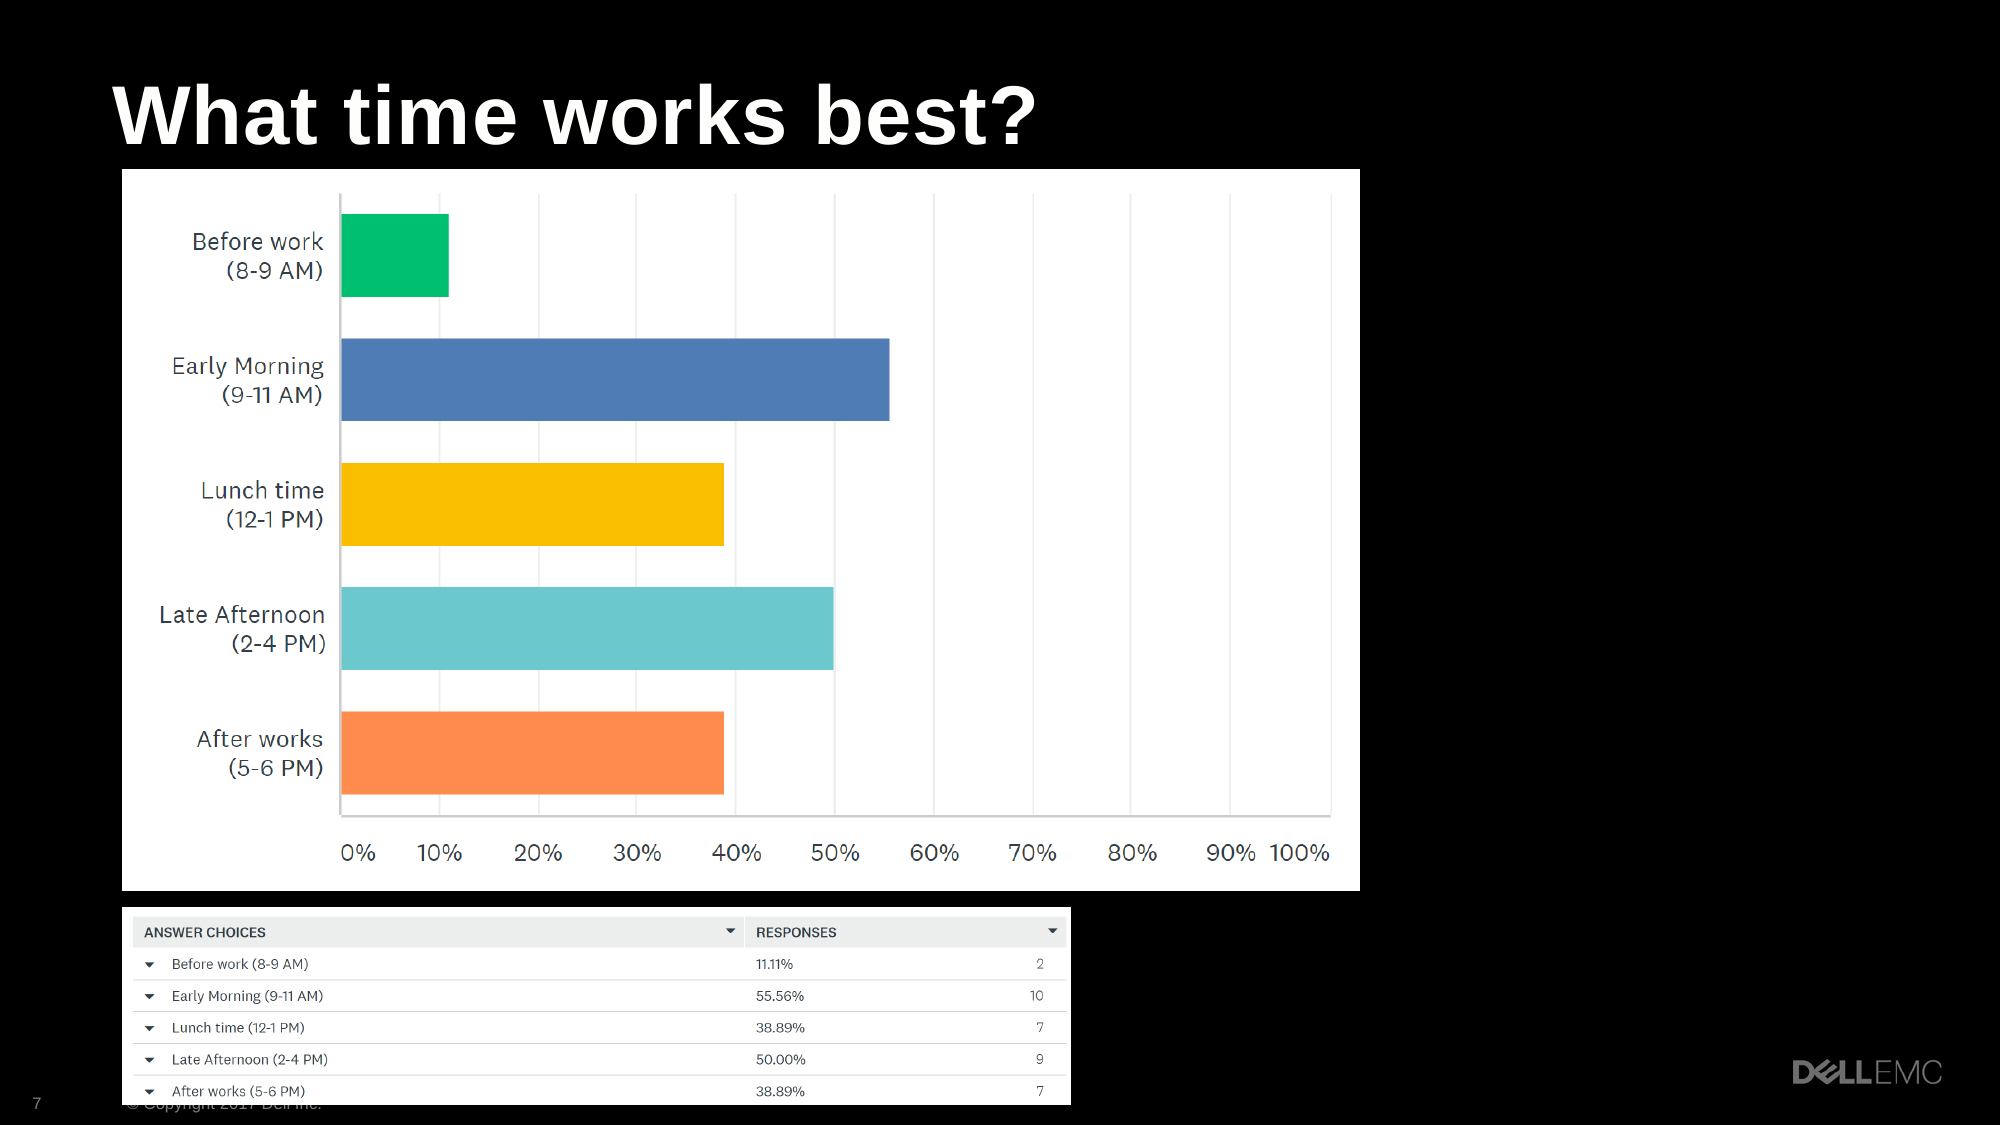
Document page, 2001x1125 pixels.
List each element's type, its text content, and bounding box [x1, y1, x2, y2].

text_box What time works best? [97, 53, 1056, 169]
picture [122, 169, 1360, 891]
picture [122, 907, 1071, 1105]
picture [1793, 1058, 1942, 1085]
